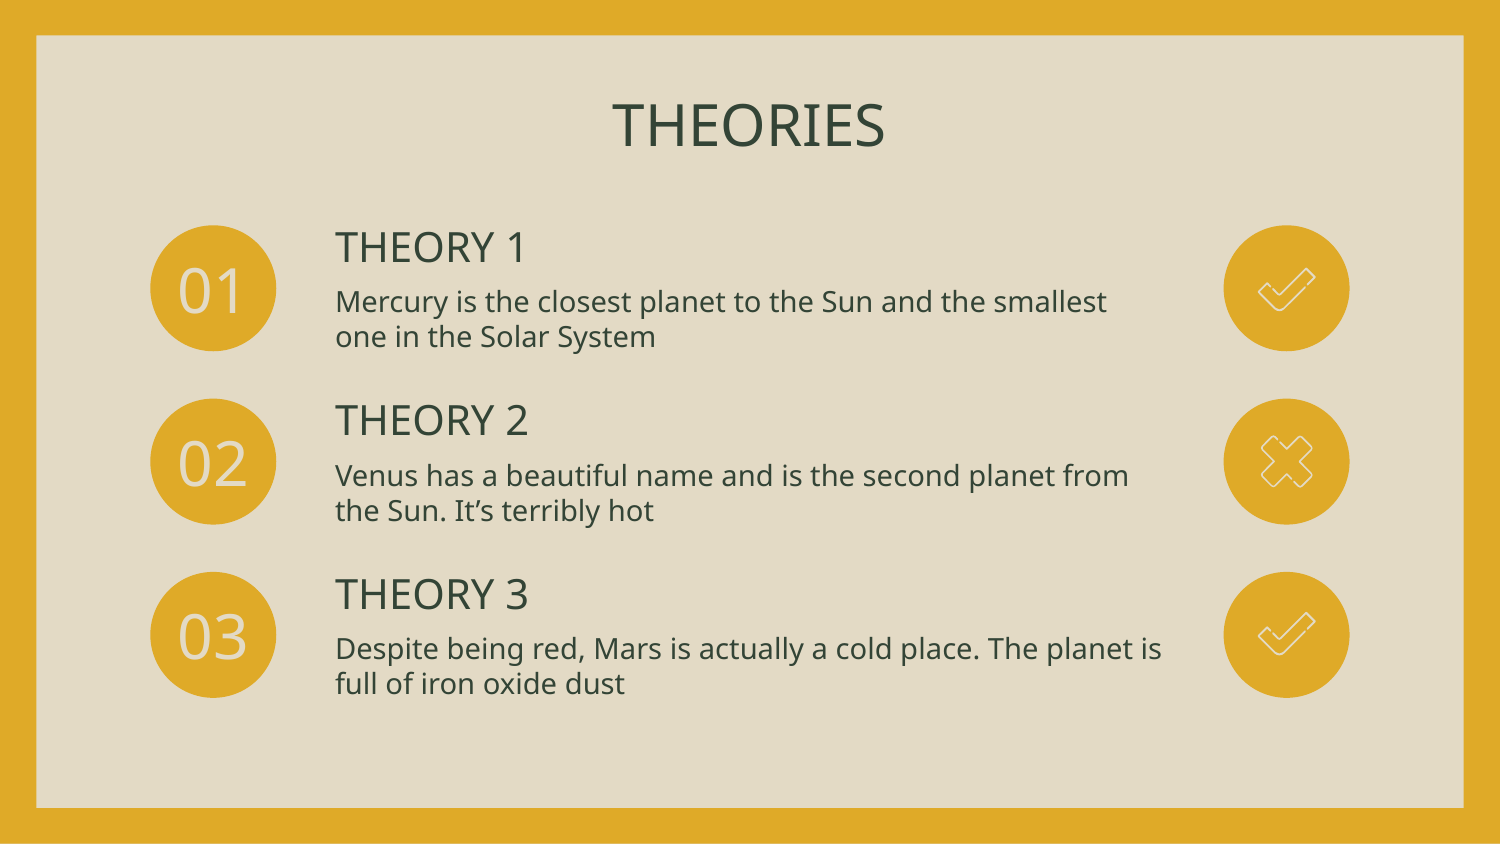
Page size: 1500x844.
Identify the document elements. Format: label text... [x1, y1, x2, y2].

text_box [1260, 435, 1313, 488]
text_box [1223, 225, 1350, 352]
subtitle Despite being red, Mars is actually a cold place. The planet is full of iron oxide dust [319, 615, 1180, 695]
title THEORY 1 [319, 225, 1180, 268]
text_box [1257, 611, 1317, 656]
title THEORY 2 [319, 398, 1180, 441]
title THEORIES [118, 72, 1382, 167]
text_box [1223, 571, 1350, 698]
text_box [1257, 267, 1317, 312]
text_box 01 [150, 225, 277, 352]
subtitle Venus has a beautiful name and is the second planet from the Sun. It’s terribly hot [319, 441, 1180, 522]
text_box 02 [150, 398, 277, 525]
subtitle Mercury is the closest planet to the Sun and the smallest one in the Solar System [319, 268, 1180, 349]
text_box 03 [150, 571, 277, 698]
title THEORY 3 [319, 571, 1180, 615]
text_box [1223, 398, 1350, 525]
